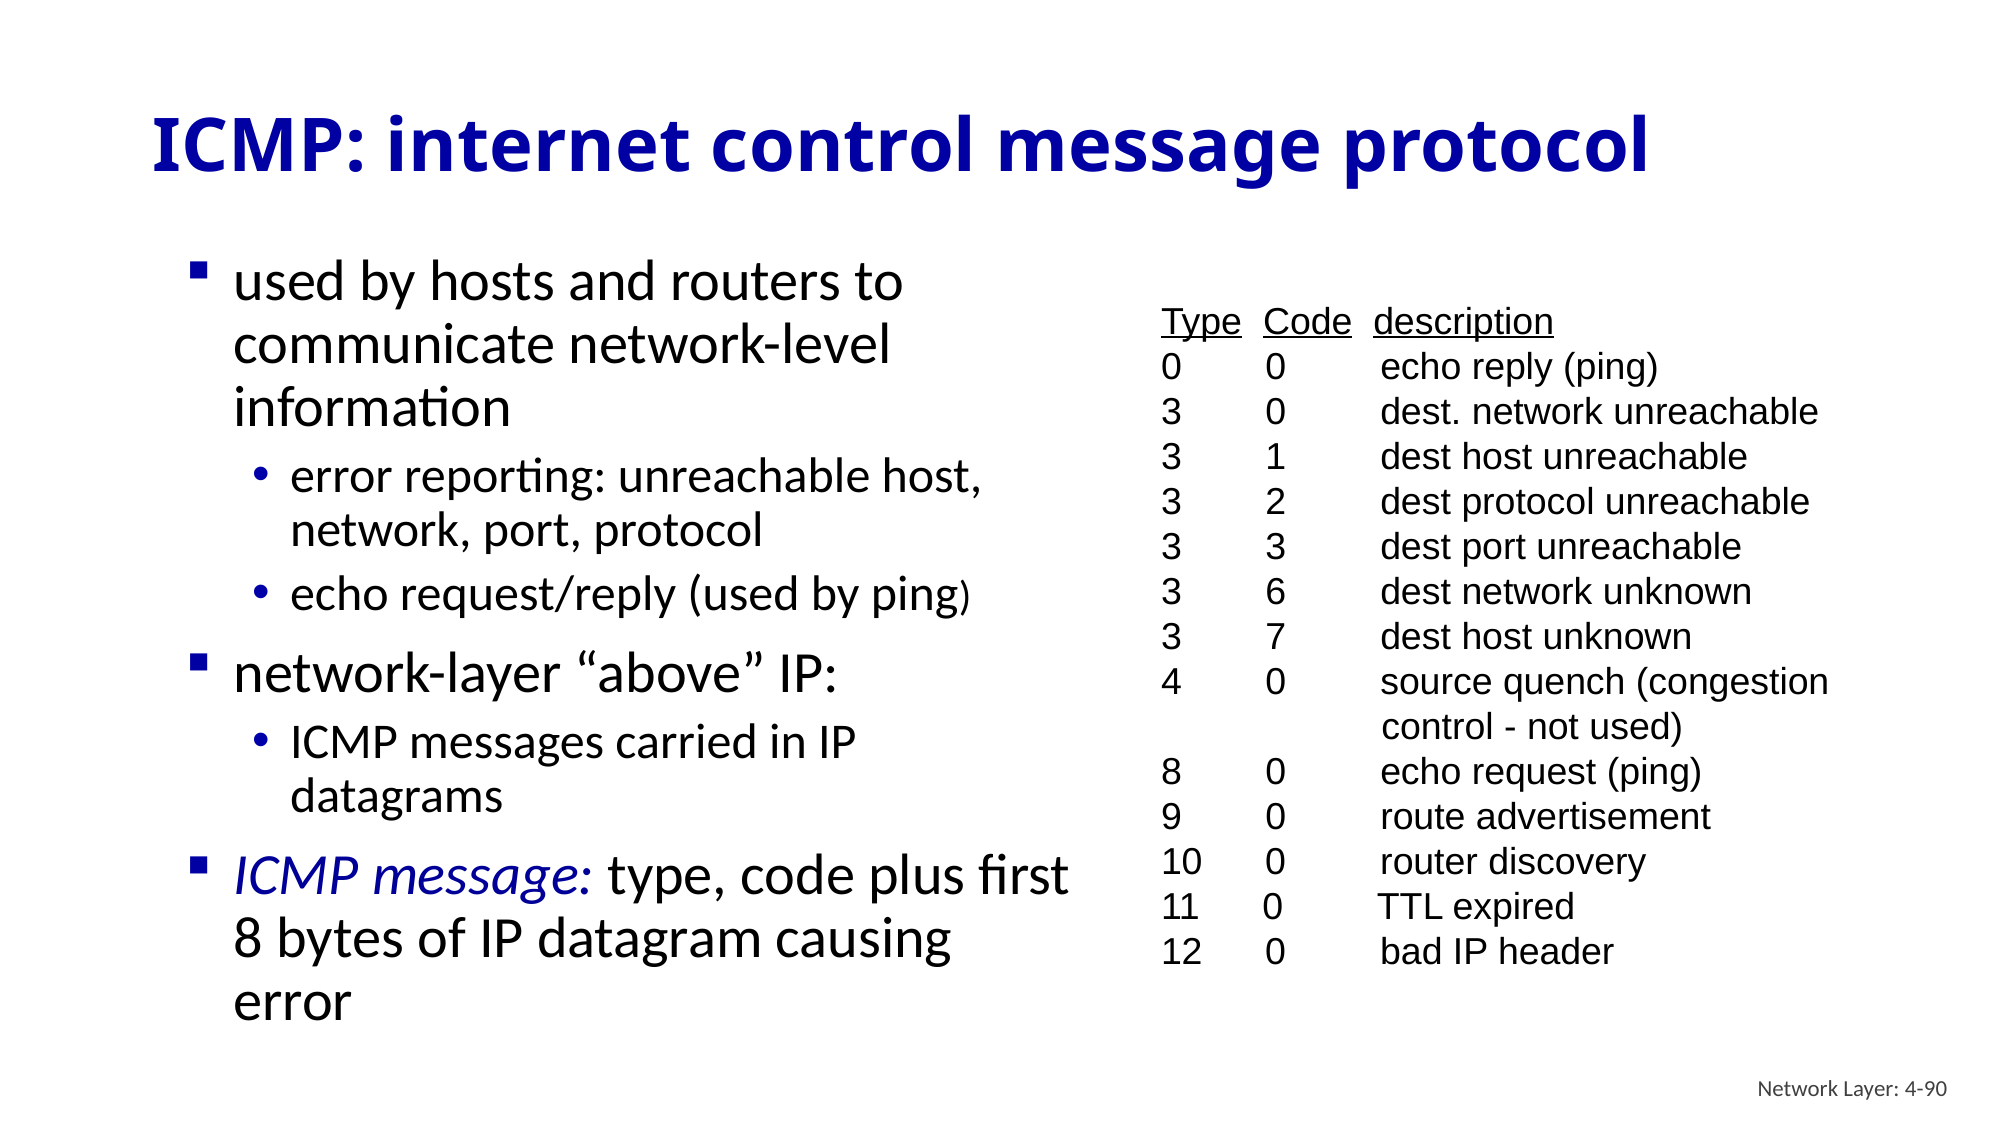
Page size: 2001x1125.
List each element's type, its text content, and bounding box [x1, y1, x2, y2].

title ICMP: internet control message protocol [137, 74, 1863, 221]
text_box Type Code description 0 0 echo reply (ping) 3 0 dest. network unreachable 3 1 dest host unreachable 3 2 dest protocol unreachable 3 3 dest port unreachable 3 6 dest network unknown 3 7 dest host unknown 4 0 source quench (congestion control - not used) 8 0 echo request (ping) 9 0 route advertisement 10 0 router discovery 11 0 TTL expired 12 0 bad IP header [1146, 289, 1845, 1024]
slide_number Network Layer: 4-90 [1512, 1056, 1963, 1117]
text_box used by hosts and routers to communicate network-level information error reporting: unreachable host, network, port, protocol echo request/reply (used by ping) network-layer “above” IP: ICMP messages carried in IP datagrams ICMP message: type, code plus first 8 bytes of IP datagram causing error [160, 242, 1087, 1055]
